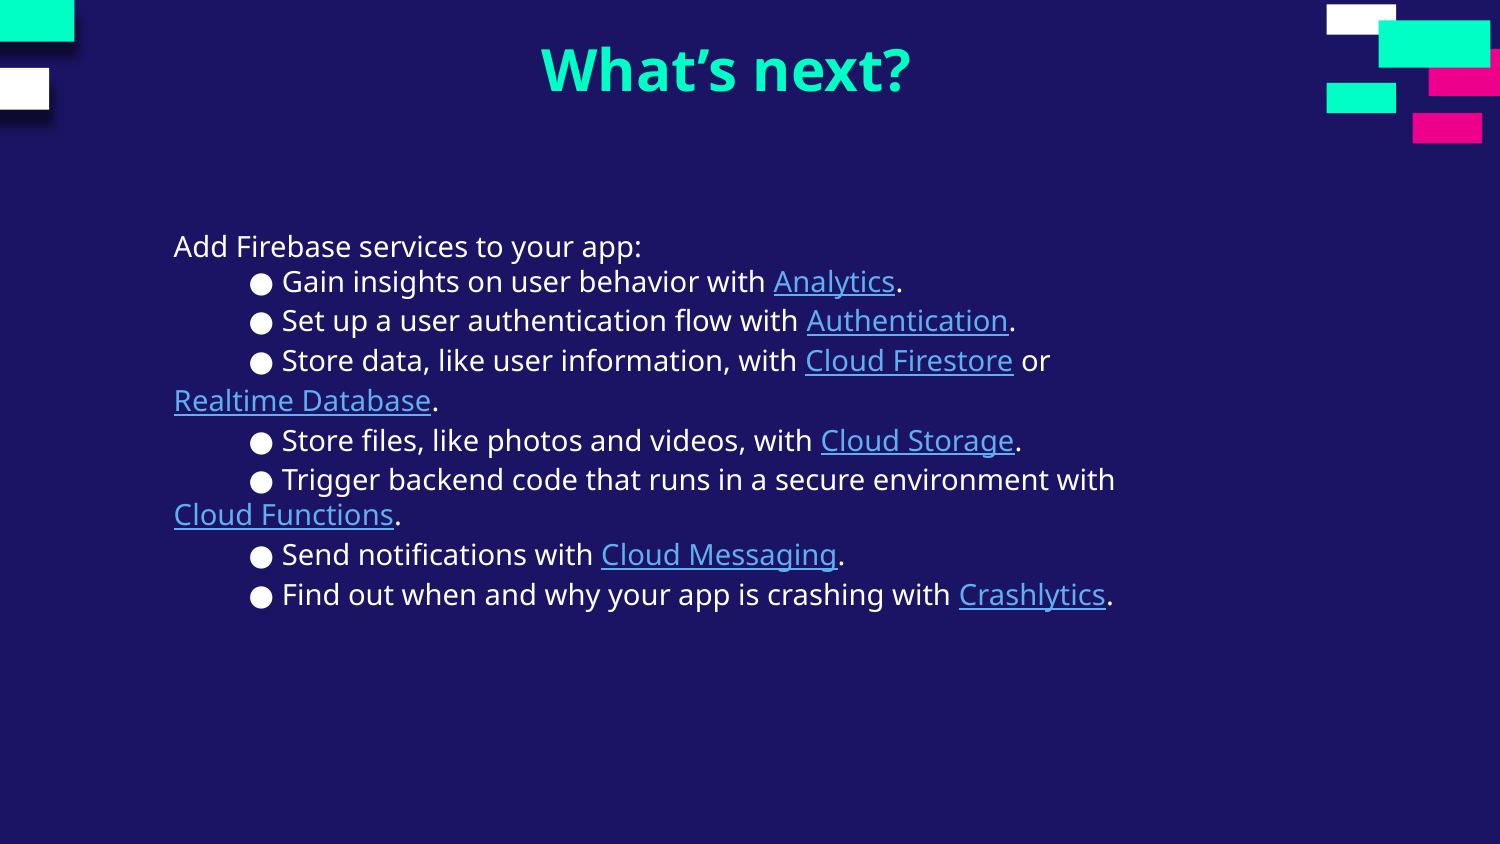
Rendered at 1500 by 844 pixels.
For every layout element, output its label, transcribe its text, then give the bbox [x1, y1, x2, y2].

text_box Add Firebase services to your app: ● Gain insights on user behavior with Analytics. ● Set up a user authentication flow with Authentication. ● Store data, like user information, with Cloud Firestore or Realtime Database. ● Store files, like photos and videos, with Cloud Storage. ● Trigger backend code that runs in a secure environment with Cloud Functions. ● Send notifications with Cloud Messaging. ● Find out when and why your app is crashing with Crashlytics. [158, 213, 1269, 631]
text_box [1428, 48, 1500, 96]
text_box [1378, 20, 1491, 68]
text_box [1326, 82, 1397, 114]
text_box [0, 67, 50, 110]
text_box [1326, 4, 1397, 35]
text_box [1412, 113, 1483, 144]
title What’s next? [443, 17, 1010, 128]
text_box [0, 0, 75, 42]
